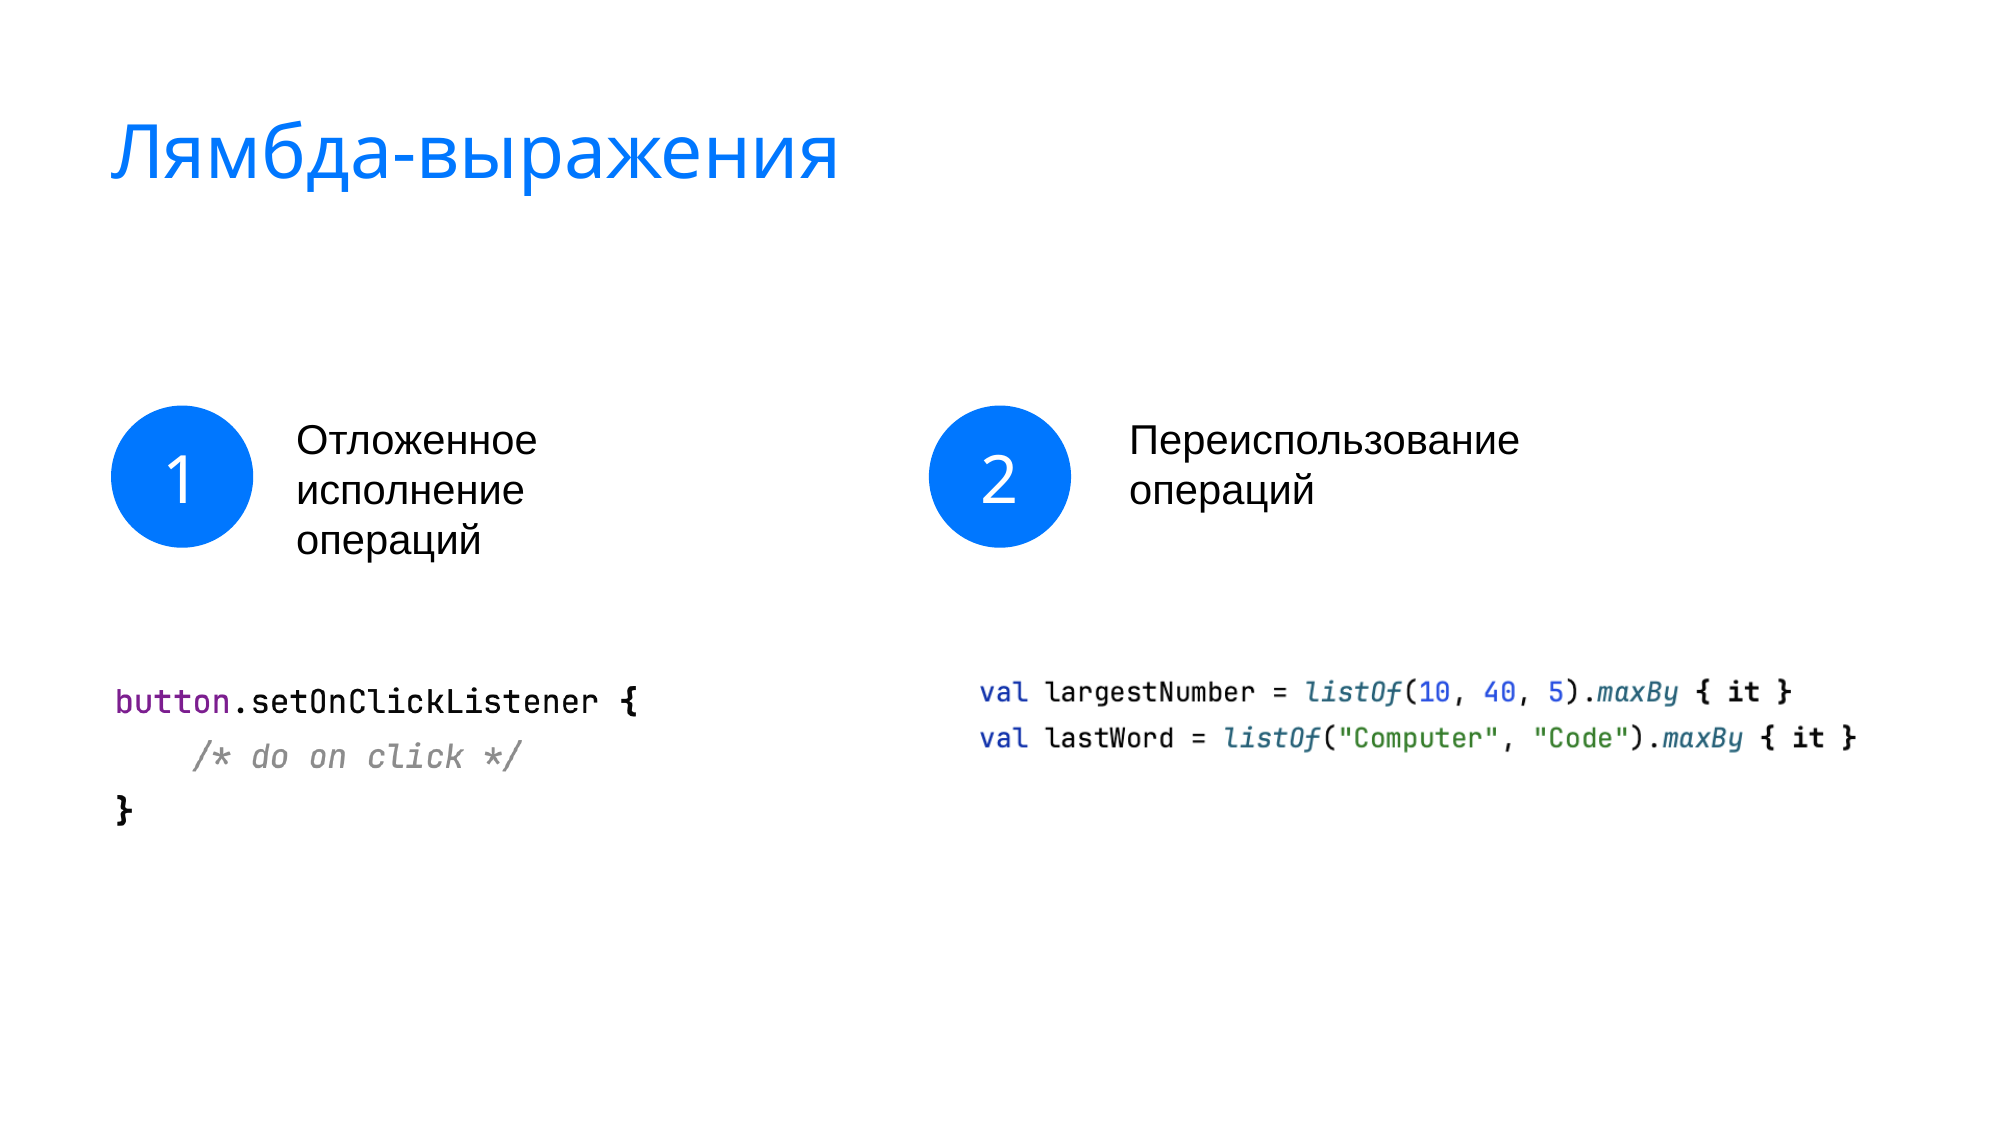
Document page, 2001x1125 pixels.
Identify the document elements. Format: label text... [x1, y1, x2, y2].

text_box 1 [111, 405, 254, 548]
text_box 2 [928, 405, 1072, 548]
picture [951, 643, 1893, 786]
text_box Переиспользование операций [1114, 405, 1586, 521]
title Лямбда-выражения [111, 113, 1892, 220]
picture [110, 673, 646, 838]
text_box Отложенное исполнение операций [281, 405, 694, 571]
